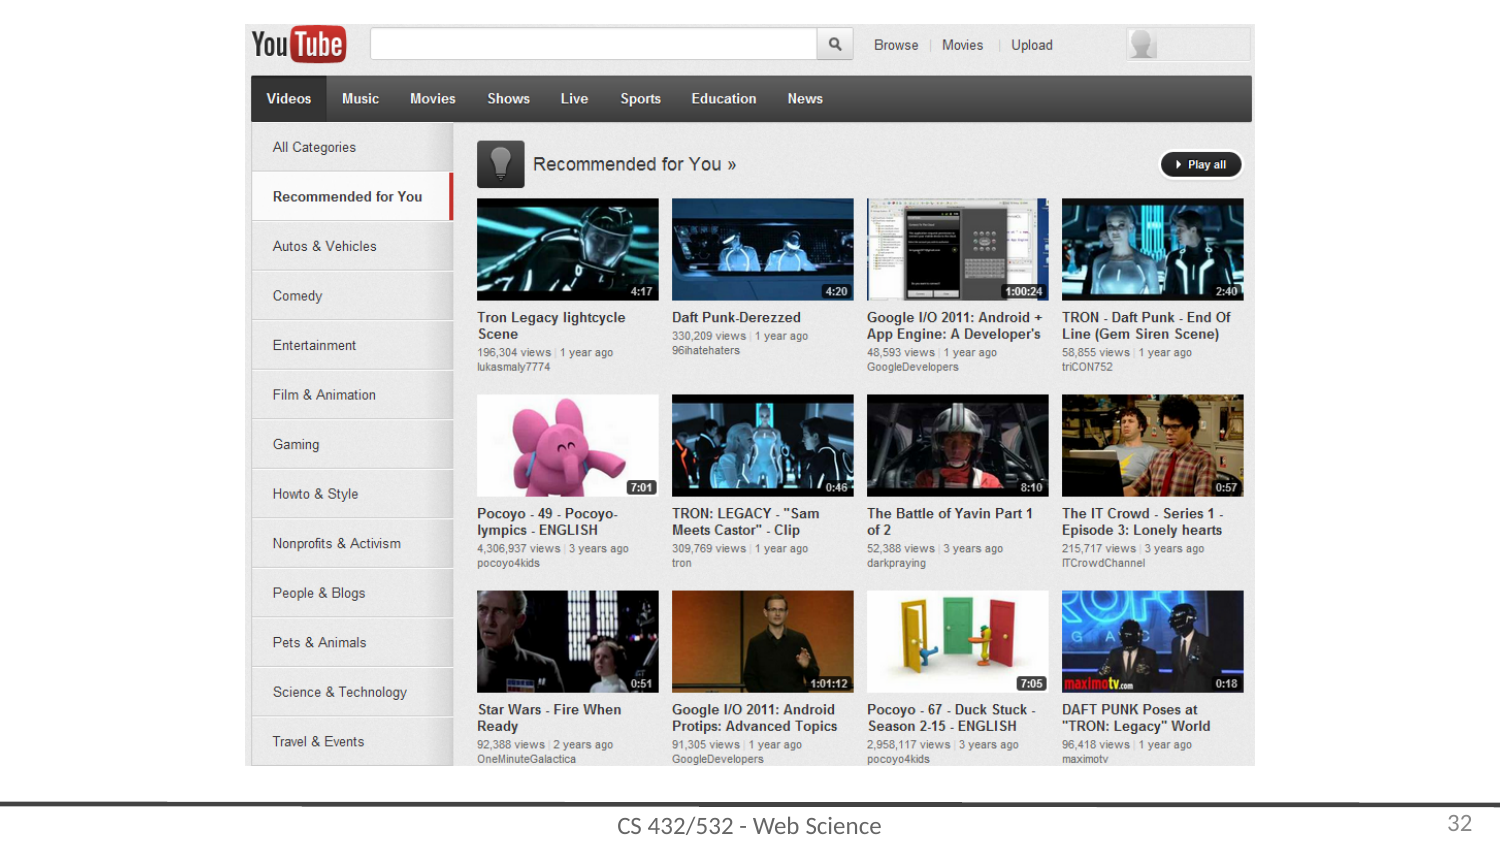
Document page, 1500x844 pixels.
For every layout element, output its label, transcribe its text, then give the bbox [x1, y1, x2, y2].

picture [245, 24, 1255, 766]
slide_number ‹#› [1137, 798, 1488, 844]
